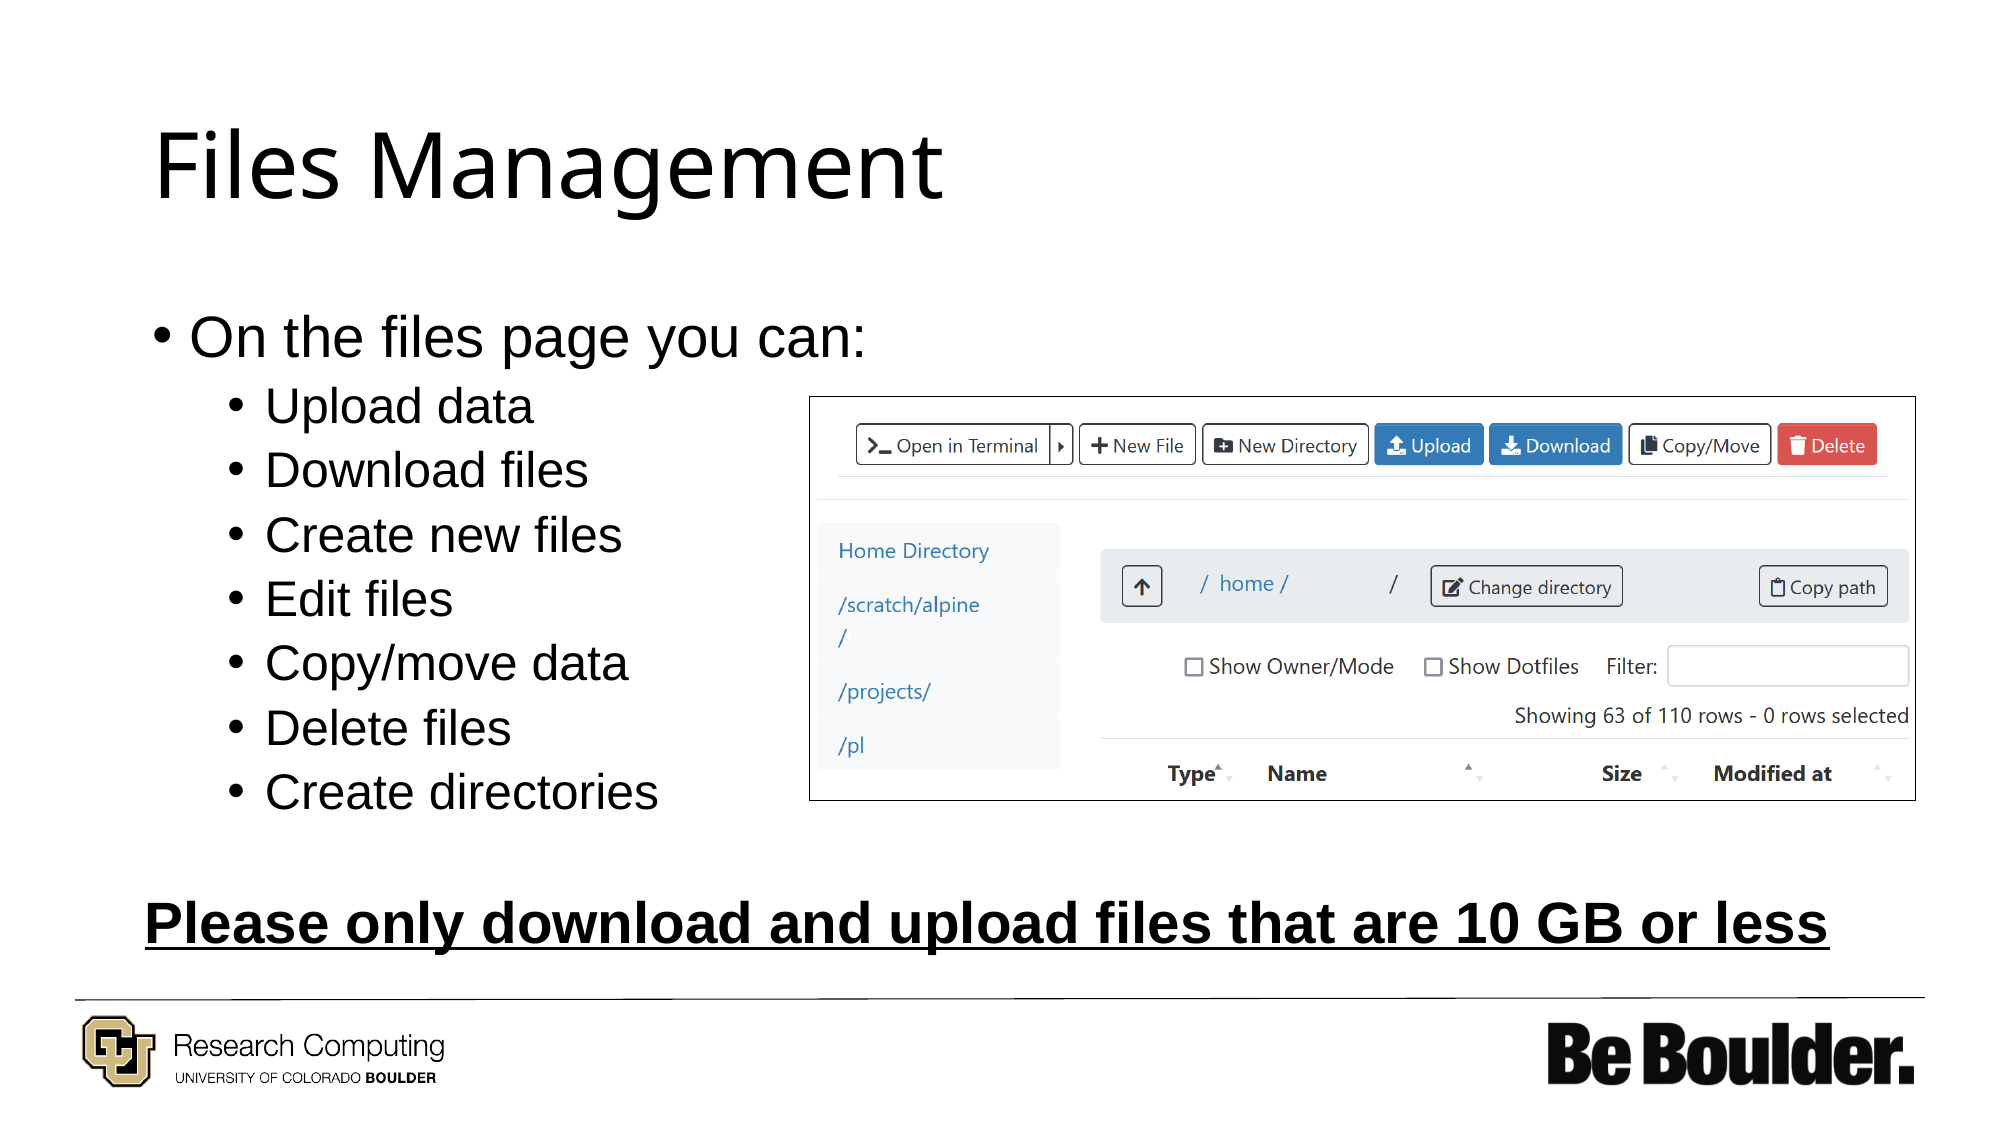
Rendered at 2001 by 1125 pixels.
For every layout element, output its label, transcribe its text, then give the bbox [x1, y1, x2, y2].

list On the files page you can: Upload data Download files Create new files Edit files Copy/move data Delete files Create directories [137, 299, 988, 841]
text_box Please only download and upload files that are 10 GB or less [129, 886, 1845, 1009]
picture [809, 396, 1916, 801]
title Files Management [137, 59, 1863, 278]
picture [1524, 1015, 1938, 1088]
picture [81, 1015, 444, 1088]
